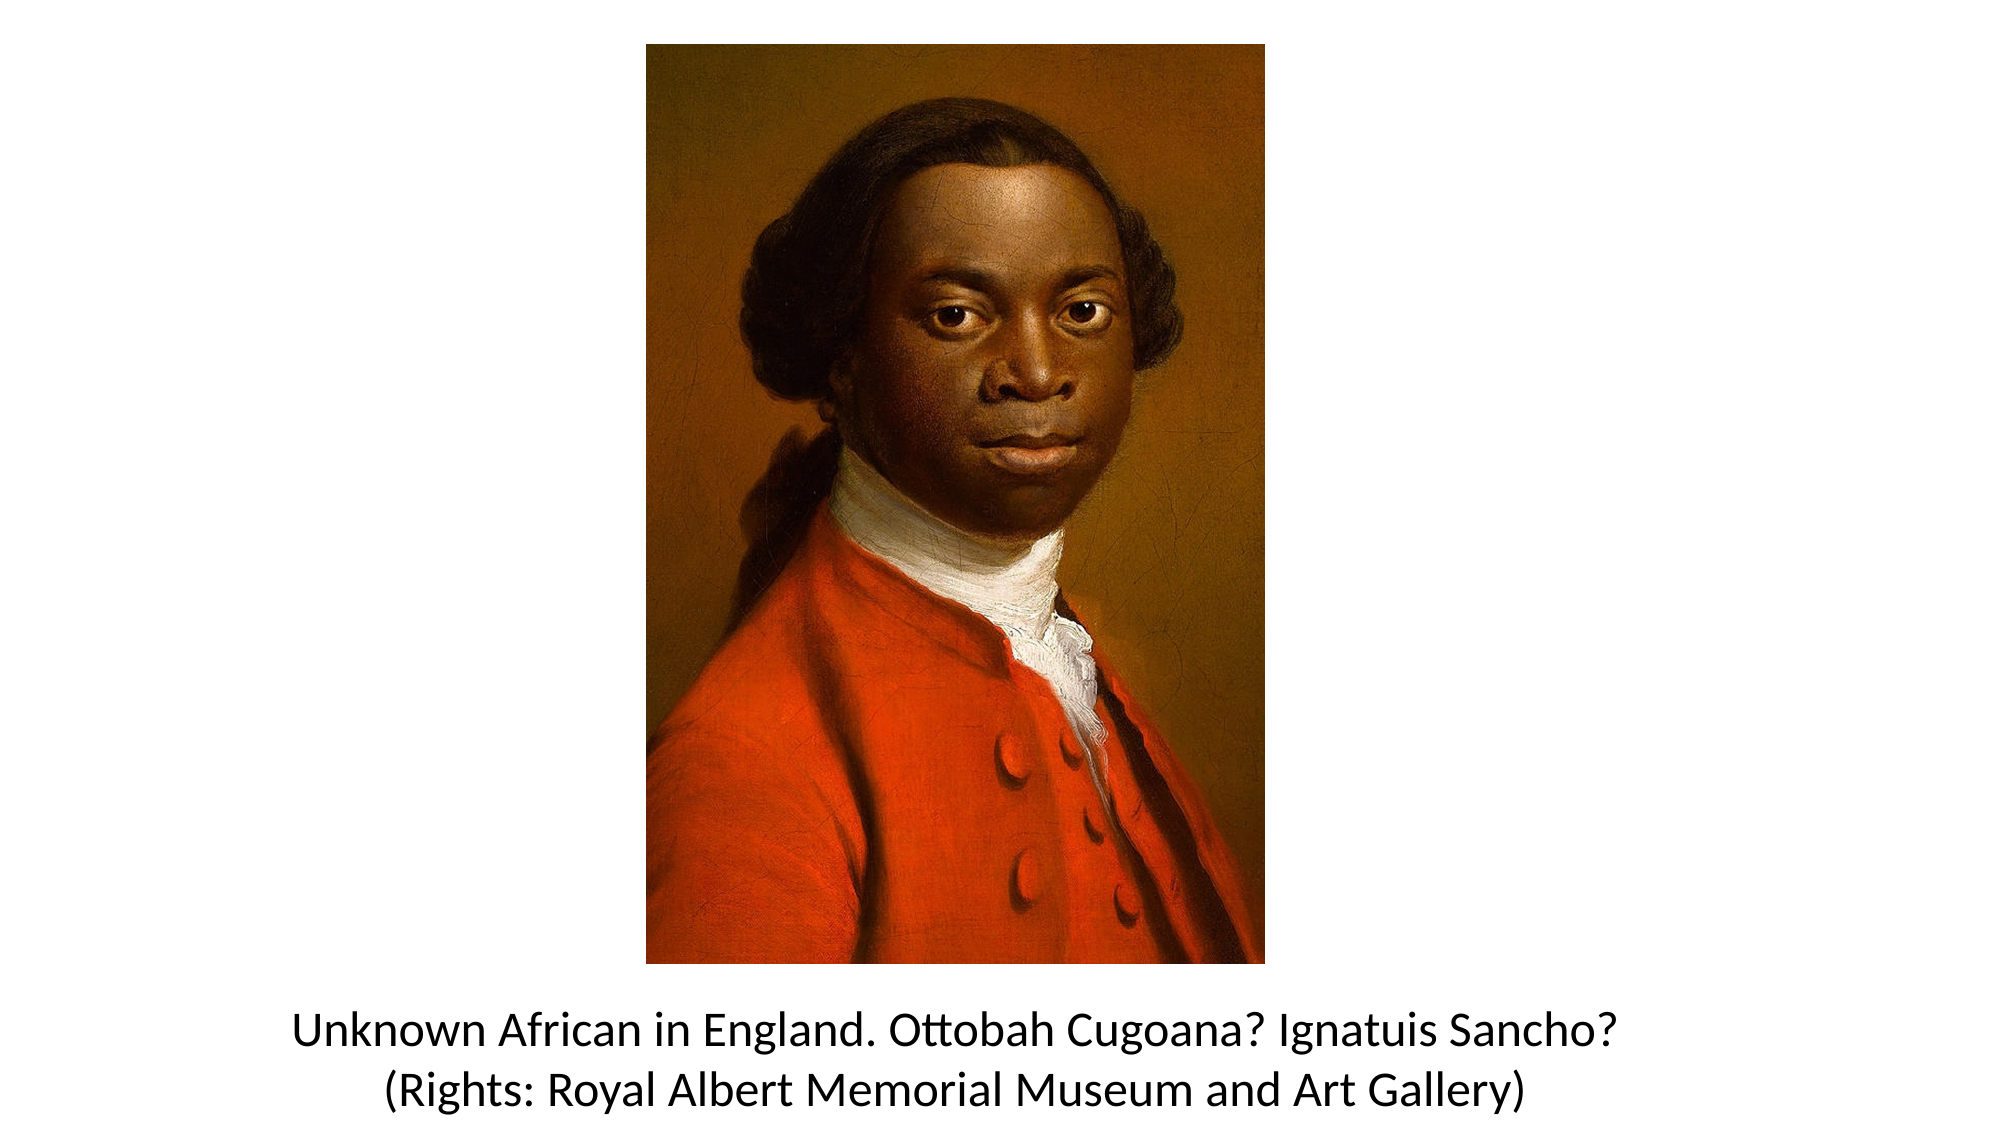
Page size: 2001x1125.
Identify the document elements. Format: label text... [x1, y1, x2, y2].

picture [646, 44, 1265, 964]
text_box Unknown African in England. Ottobah Cugoana? Ignatuis Sancho? (Rights: Royal Albert Memorial Museum and Art Gallery) [258, 988, 1653, 1124]
